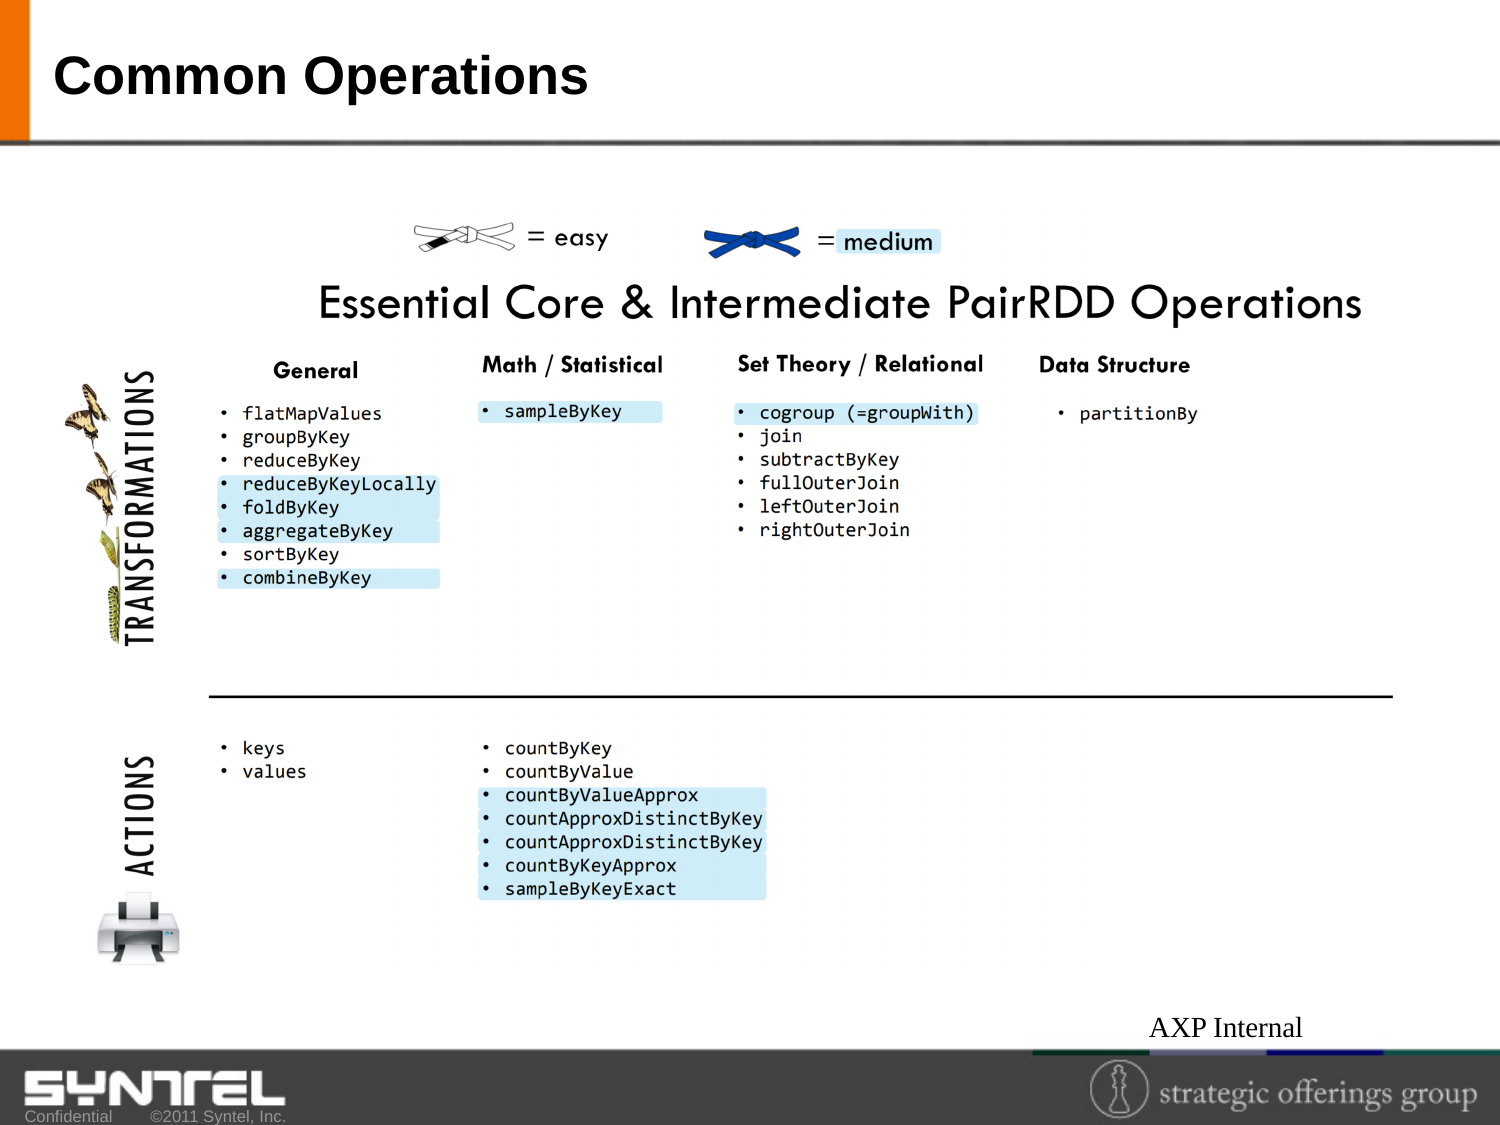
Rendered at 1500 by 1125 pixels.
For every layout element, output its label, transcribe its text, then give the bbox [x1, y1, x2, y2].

footer AXP Internal [951, 1006, 1500, 1045]
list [38, 203, 1462, 976]
title Common Operations [38, 4, 1478, 141]
picture [0, 0, 1500, 1125]
